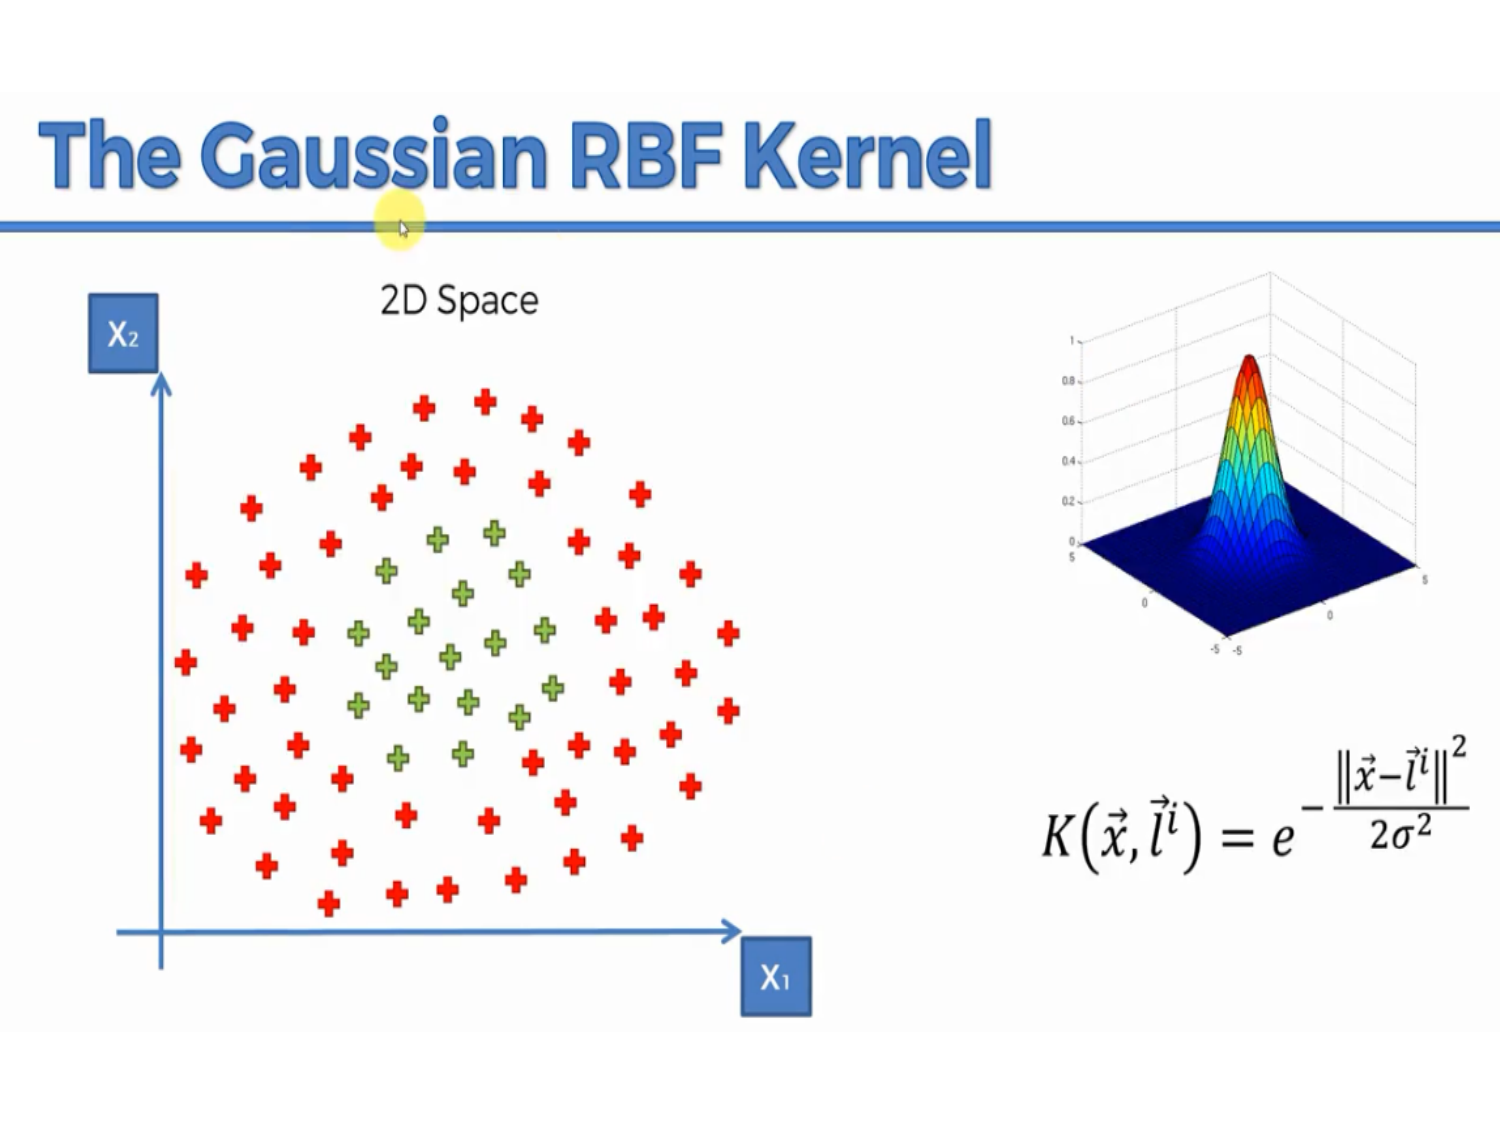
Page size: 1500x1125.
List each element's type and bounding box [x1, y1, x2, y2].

picture [0, 92, 1500, 1033]
